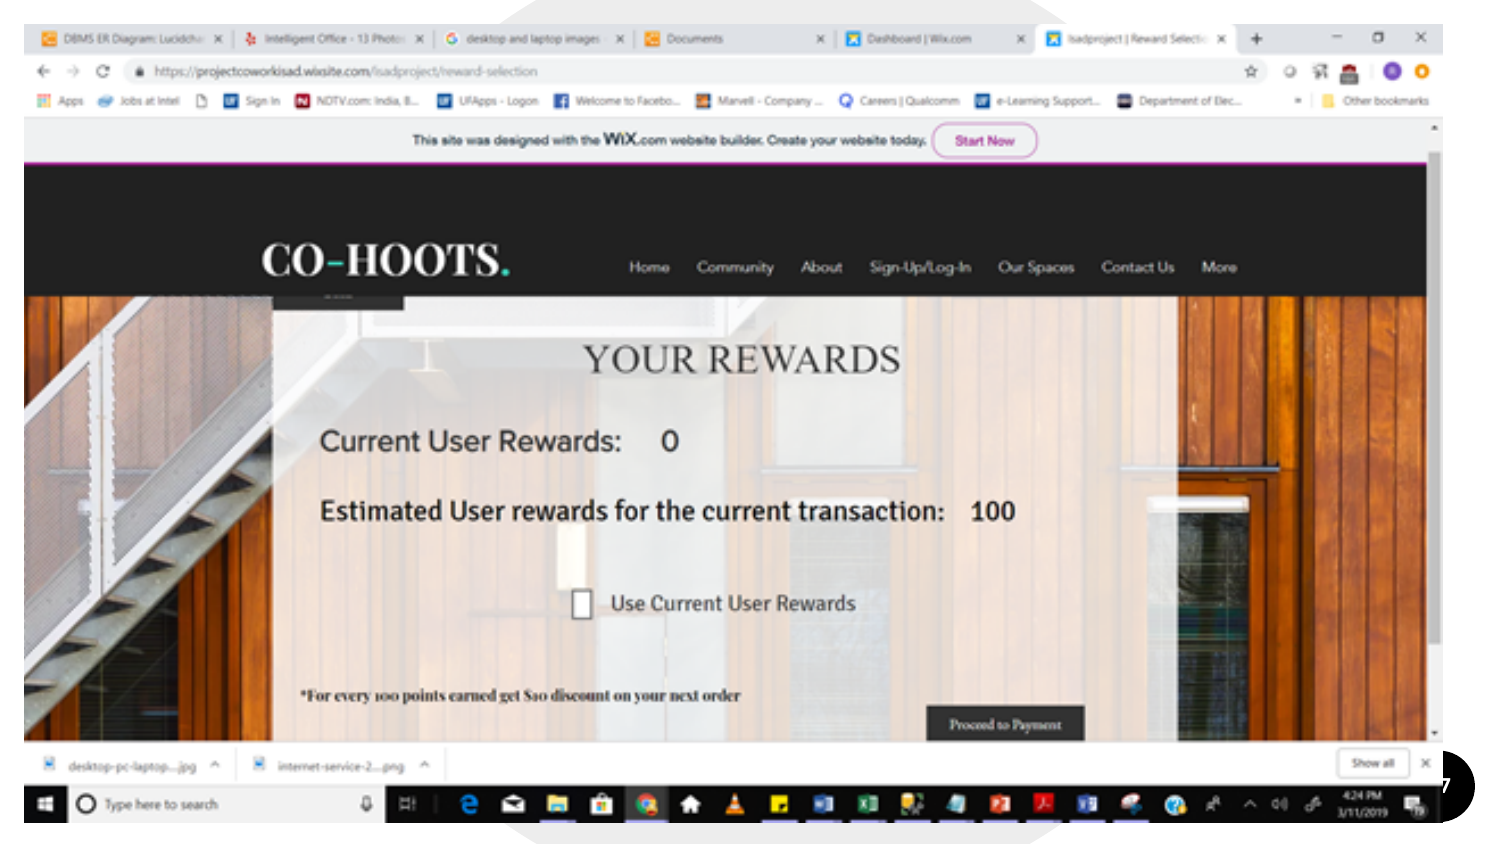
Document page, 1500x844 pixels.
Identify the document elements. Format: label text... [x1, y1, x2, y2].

slide_number ‹#› [1446, 750, 1475, 823]
picture [24, 24, 1443, 823]
